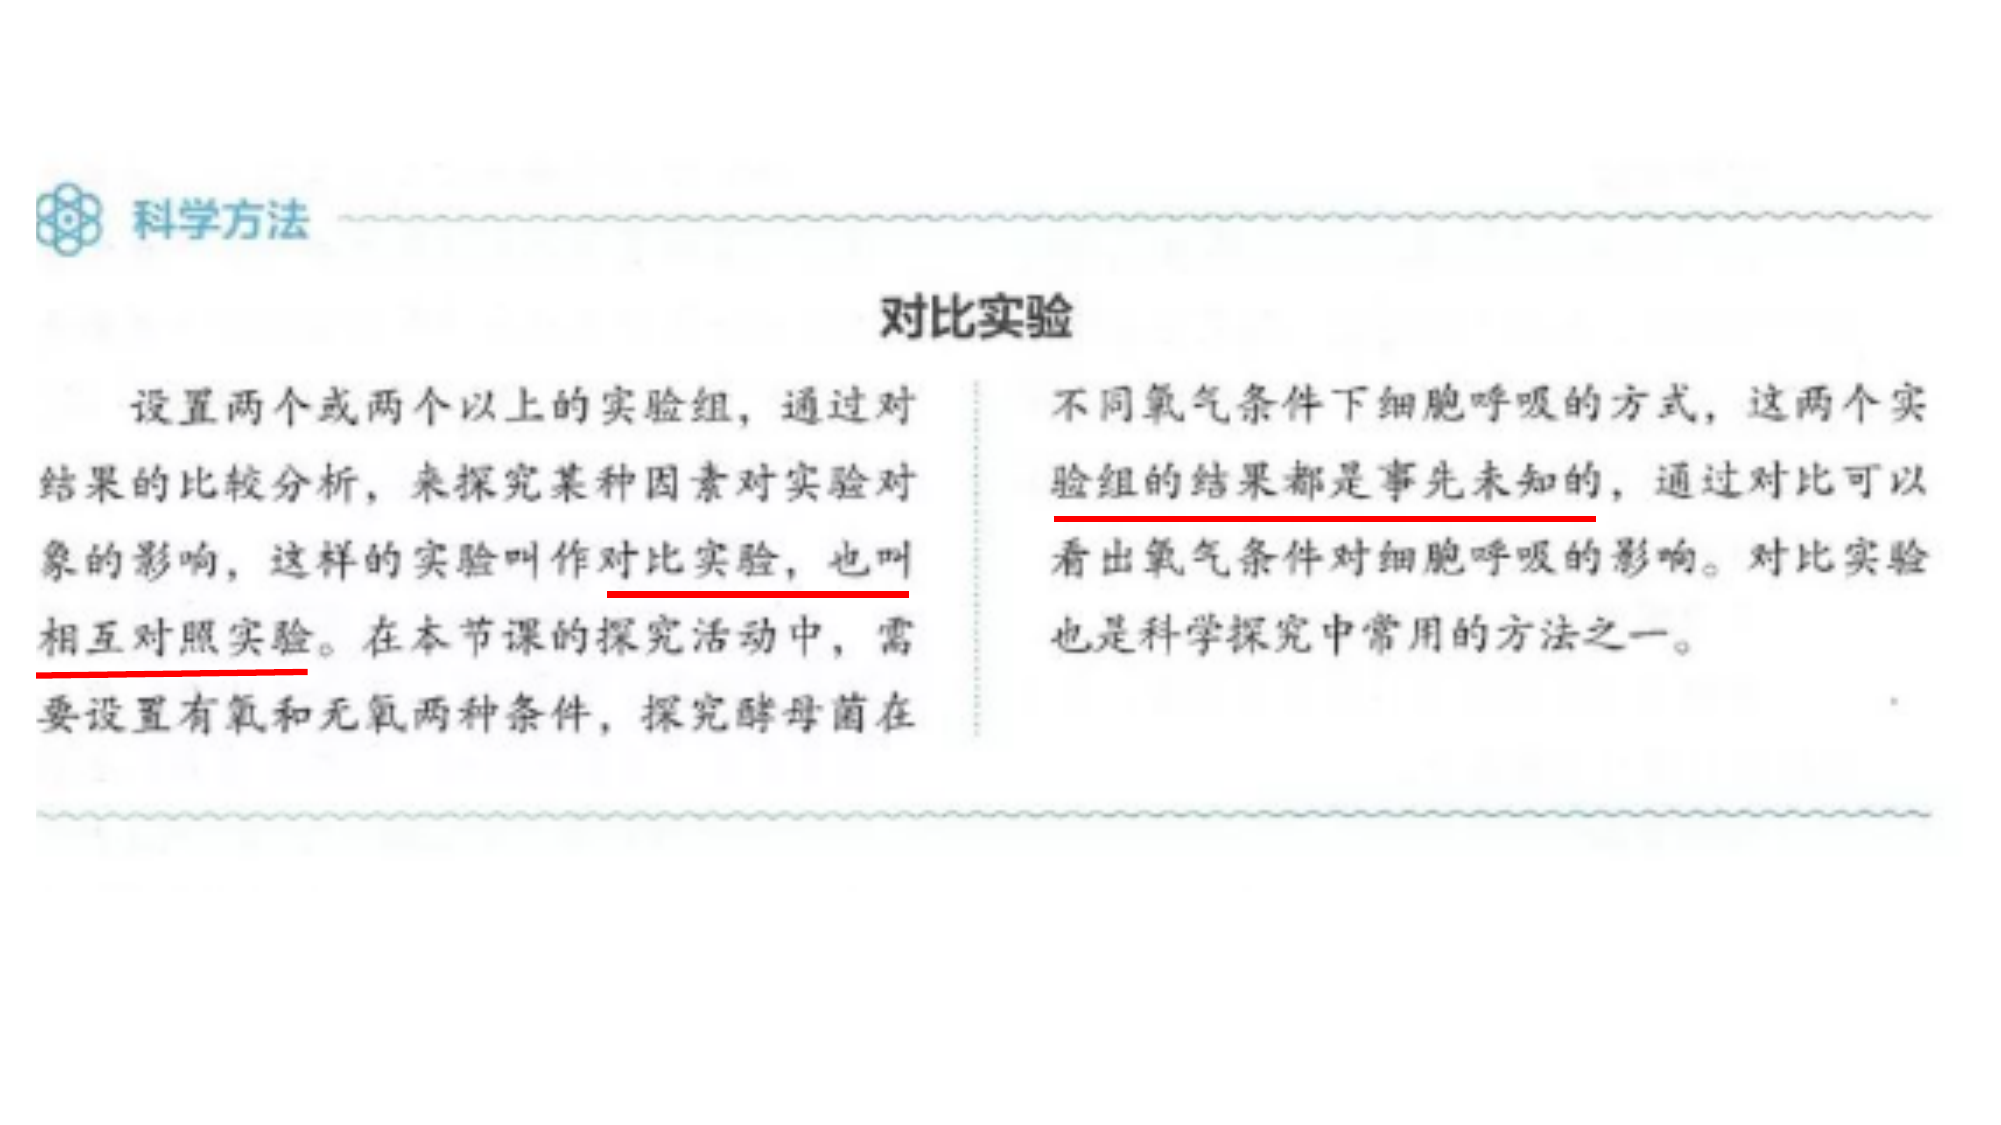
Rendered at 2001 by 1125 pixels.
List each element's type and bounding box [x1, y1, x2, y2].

text_box [35, 671, 309, 677]
list [35, 118, 1965, 892]
